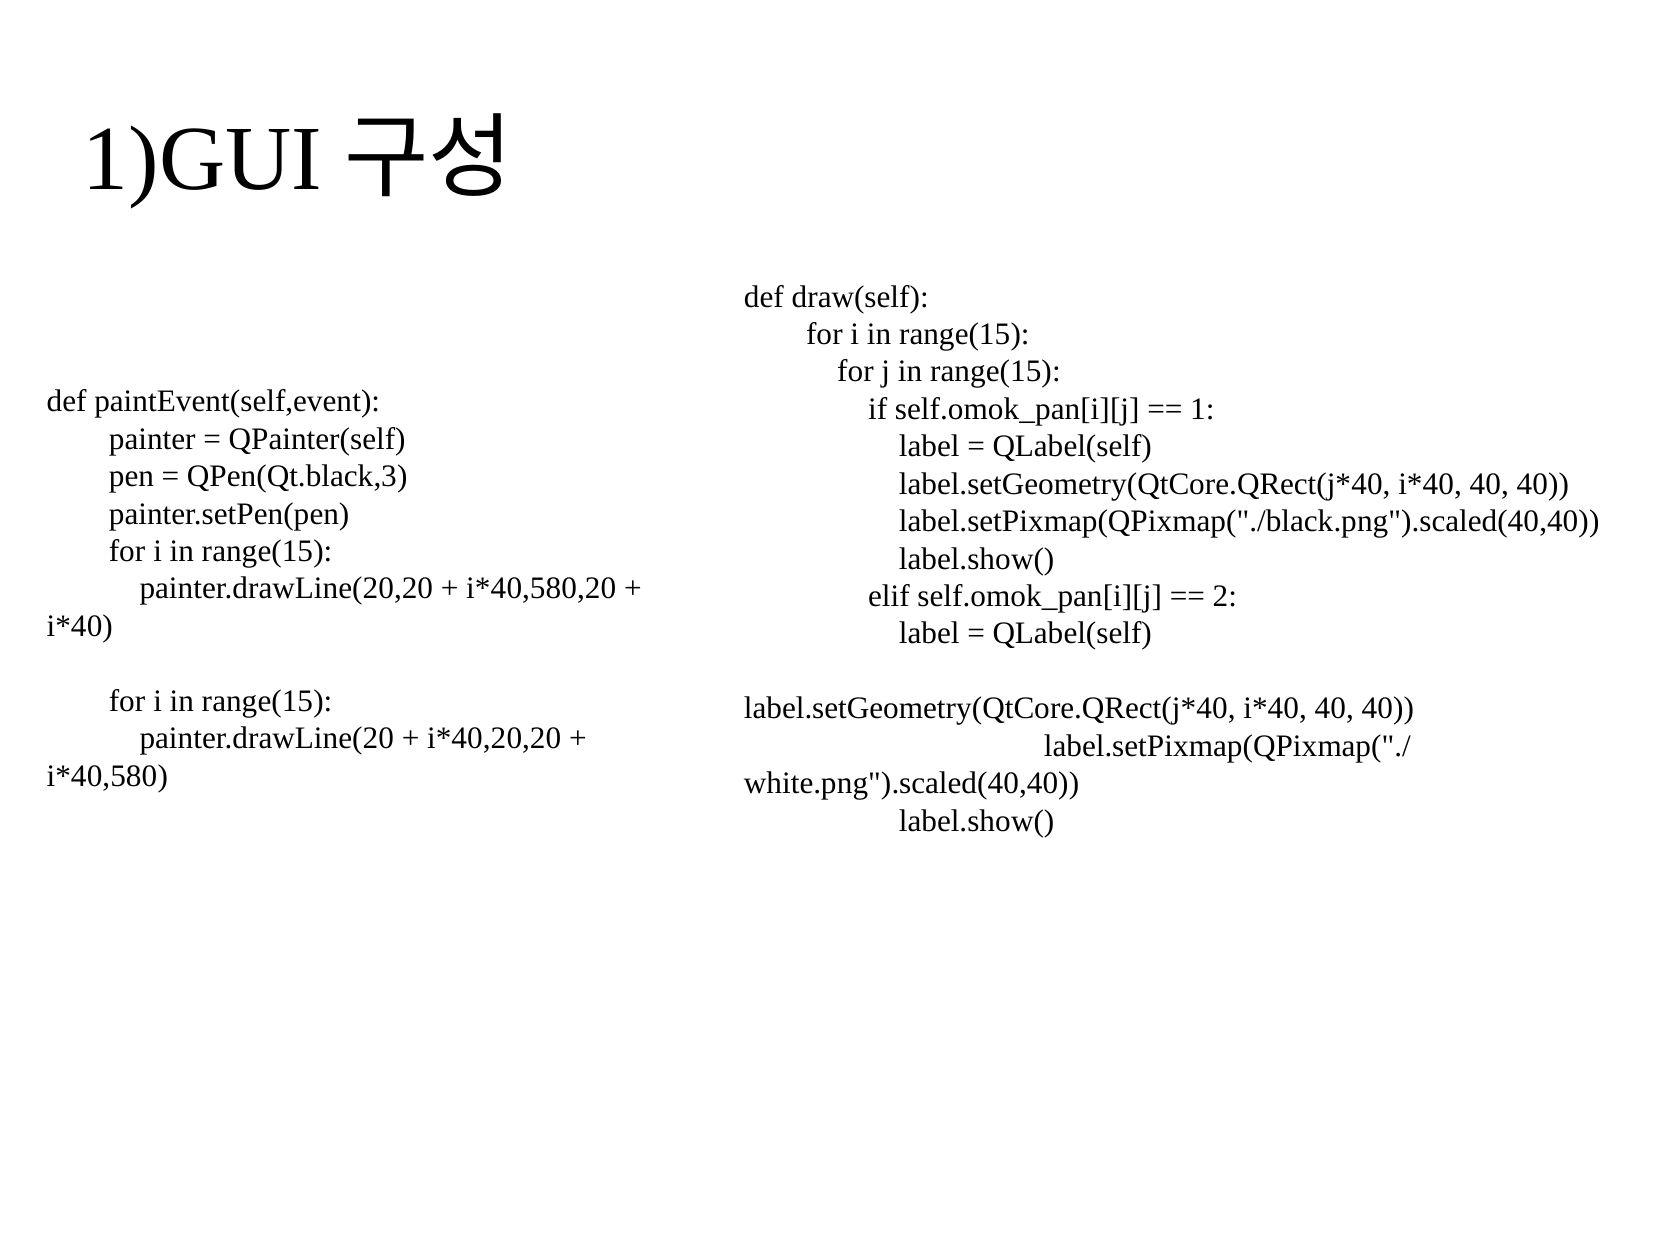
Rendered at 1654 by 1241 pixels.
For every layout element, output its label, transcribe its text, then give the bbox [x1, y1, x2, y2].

text_box def draw(self): for i in range(15): for j in range(15): if self.omok_pan[i][j] == 1: label = QLabel(self) label.setGeometry(QtCore.QRect(j*40, i*40, 40, 40)) label.setPixmap(QPixmap("./black.png").scaled(40,40)) label.show() elif self.omok_pan[i][j] == 2: label = QLabel(self) label.setGeometry(QtCore.QRect(j*40, i*40, 40, 40)) label.setPixmap(QPixmap("./white.png").scaled(40,40)) label.show() [744, 275, 1602, 995]
text_box def paintEvent(self,event): painter = QPainter(self) pen = QPen(Qt.black,3) painter.setPen(pen) for i in range(15): painter.drawLine(20,20 + i*40,580,20 + i*40) for i in range(15): painter.drawLine(20 + i*40,20,20 + i*40,580) [46, 343, 708, 1063]
text_box 1)GUI구성 [82, 49, 1571, 257]
